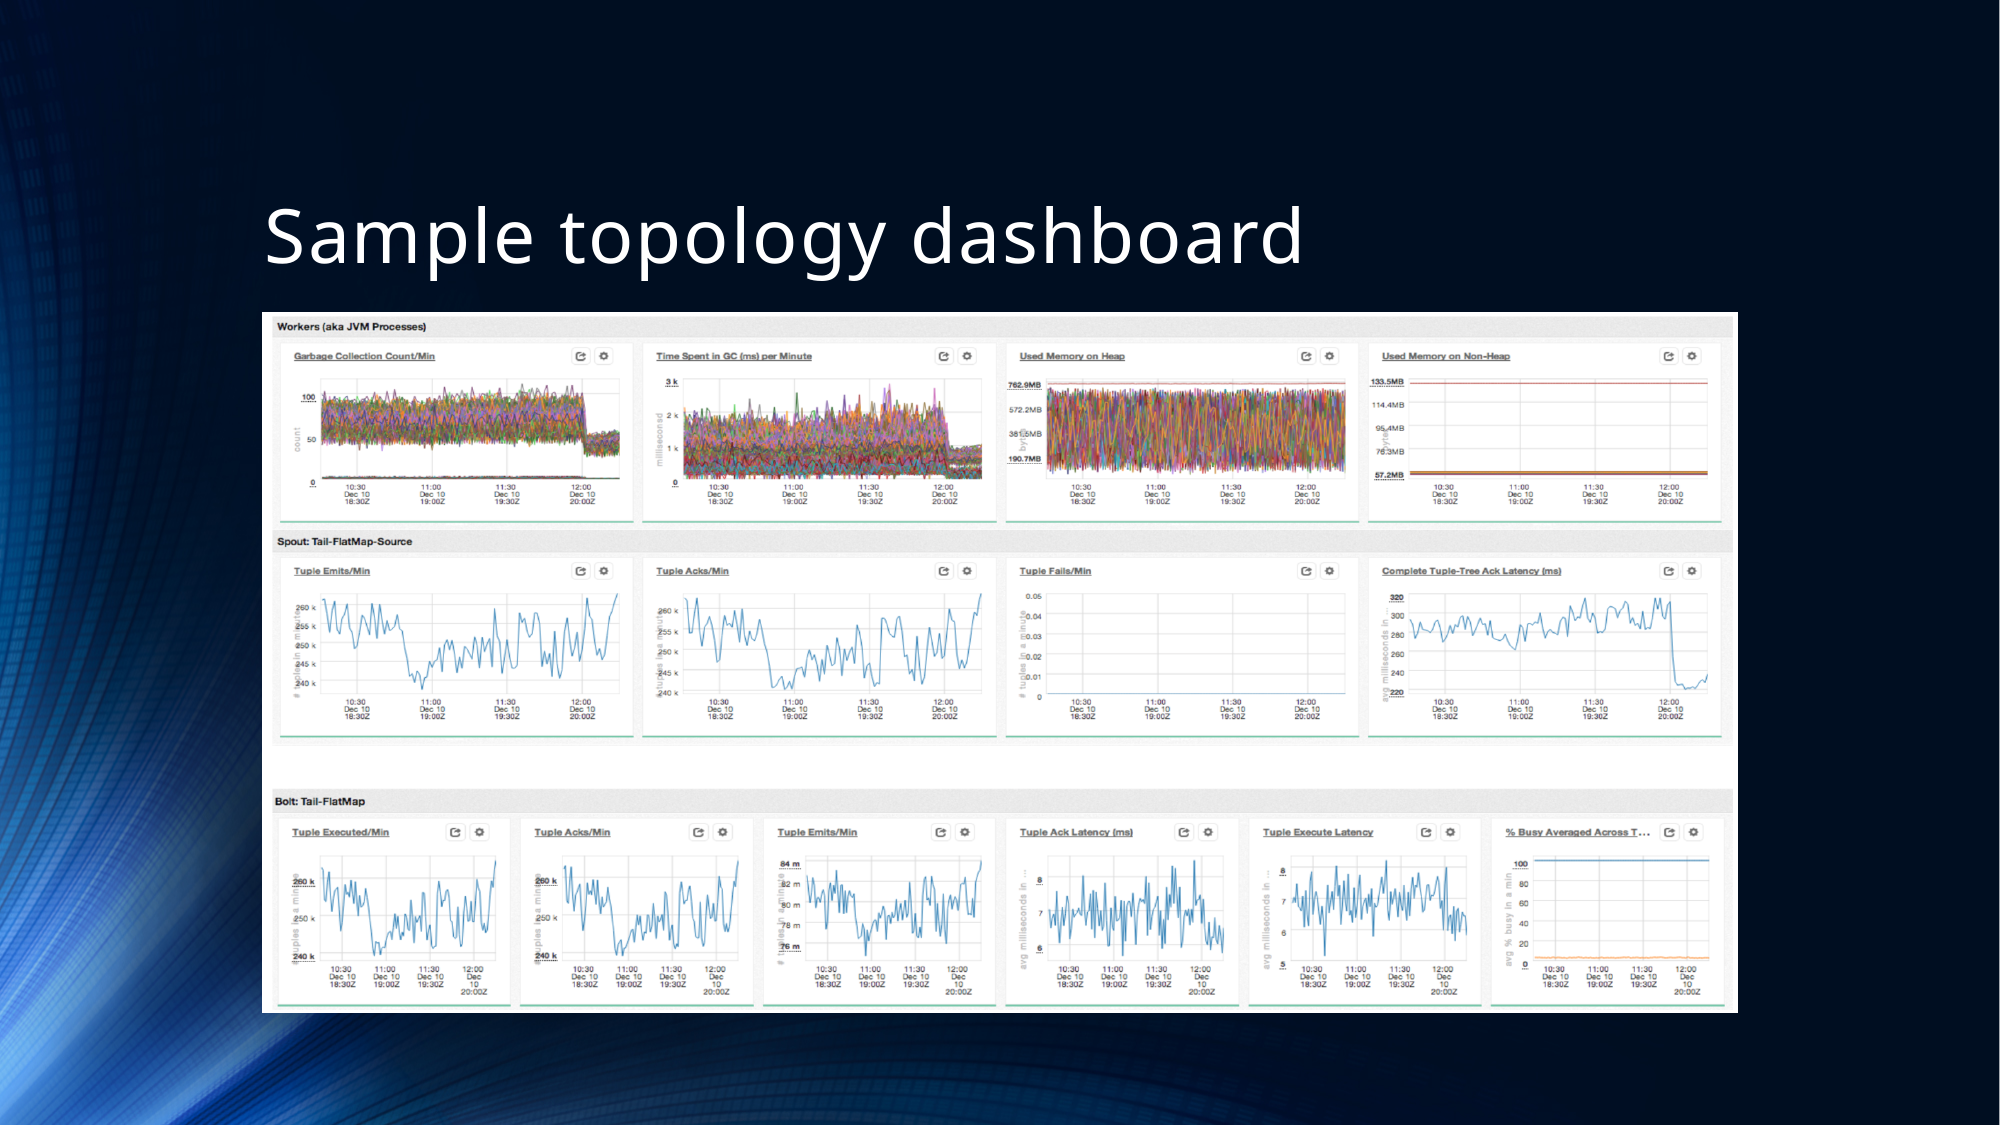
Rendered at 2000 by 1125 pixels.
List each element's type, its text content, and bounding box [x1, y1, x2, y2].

title Sample topology dashboard [249, 62, 1750, 288]
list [262, 312, 1738, 1013]
picture [0, 0, 2000, 1125]
